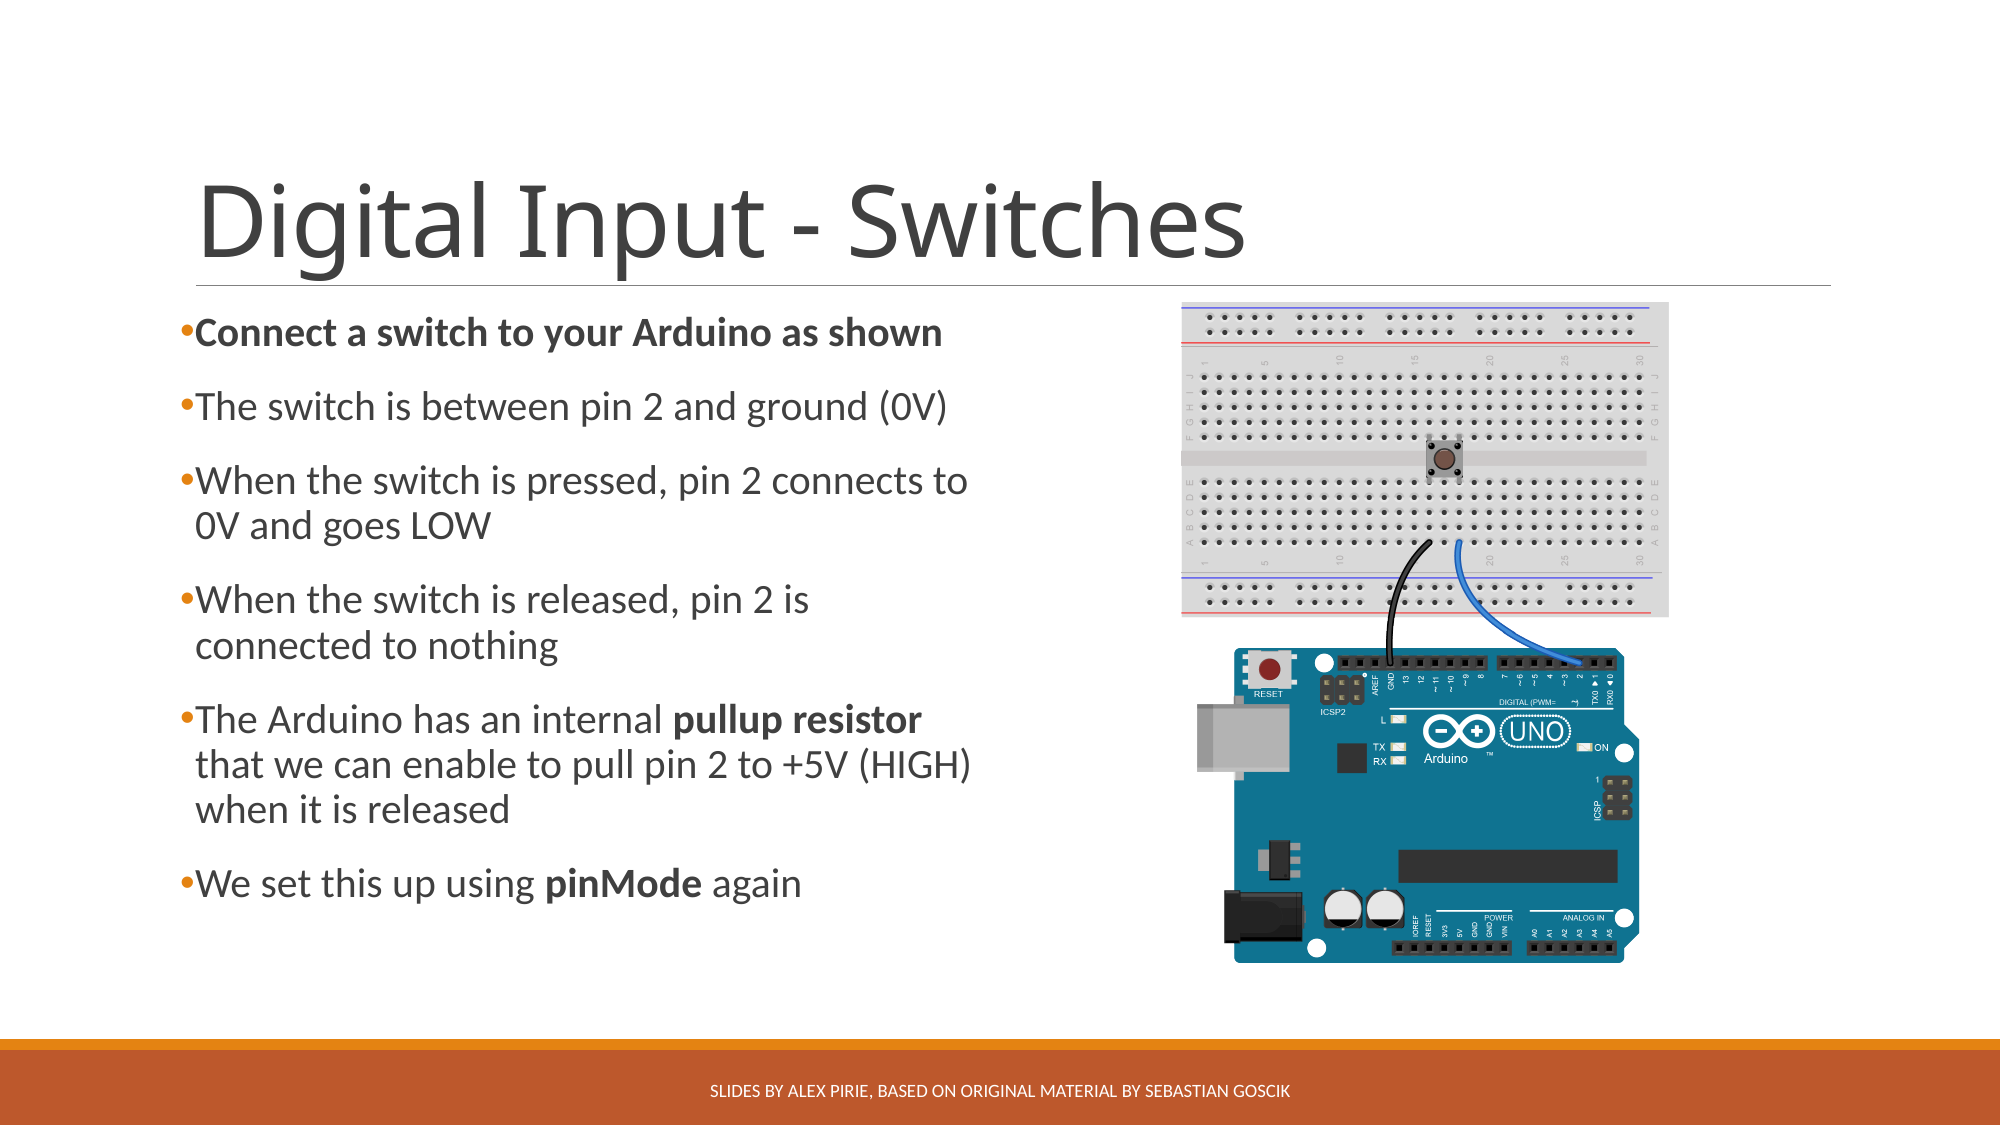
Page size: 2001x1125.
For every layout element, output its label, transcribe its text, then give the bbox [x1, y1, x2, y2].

title Digital Input - Switches [180, 47, 1830, 285]
footer Slides by Alex Pirie, based on original material by Sebastian Goscik [604, 1059, 1396, 1120]
list Connect a switch to your Arduino as shown The switch is between pin 2 and ground (0V) When the switch is pressed, pin 2 connects to 0V and goes LOW When the switch is released, pin 2 is connected to nothing The Arduino has an internal pullup resistor that we can enable to pull pin 2 to +5V (HIGH) when it is released We set this up using pinMode again [180, 302, 990, 963]
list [1180, 302, 1670, 964]
